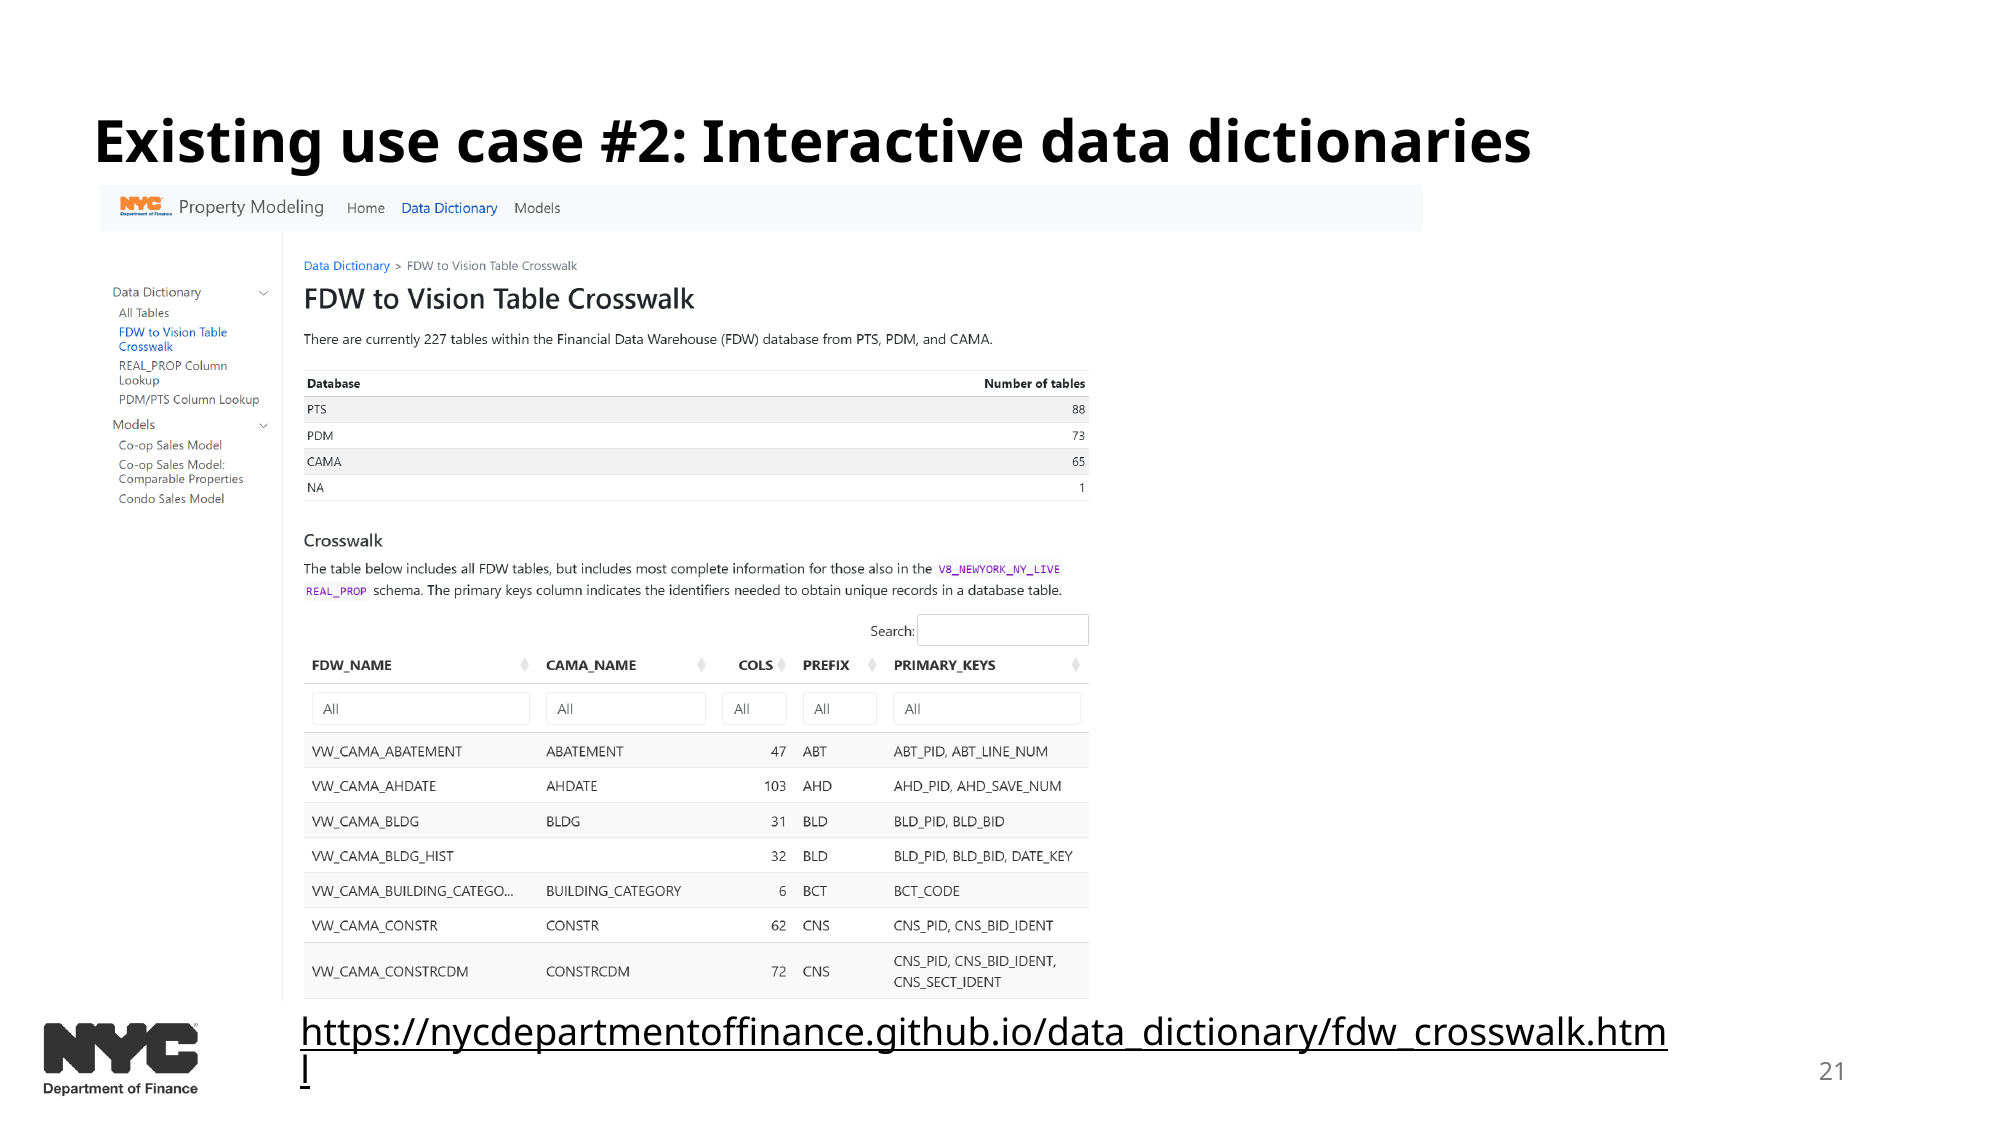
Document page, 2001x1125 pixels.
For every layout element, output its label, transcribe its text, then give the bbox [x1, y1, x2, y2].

text_box Existing use case #2: Interactive data dictionaries [78, 96, 1895, 182]
text_box https://nycdepartmentoffinance.github.io/data_dictionary/fdw_crosswalk.html [285, 1000, 1687, 1112]
picture [28, 184, 1424, 1114]
slide_number 21 [1687, 1042, 1863, 1103]
